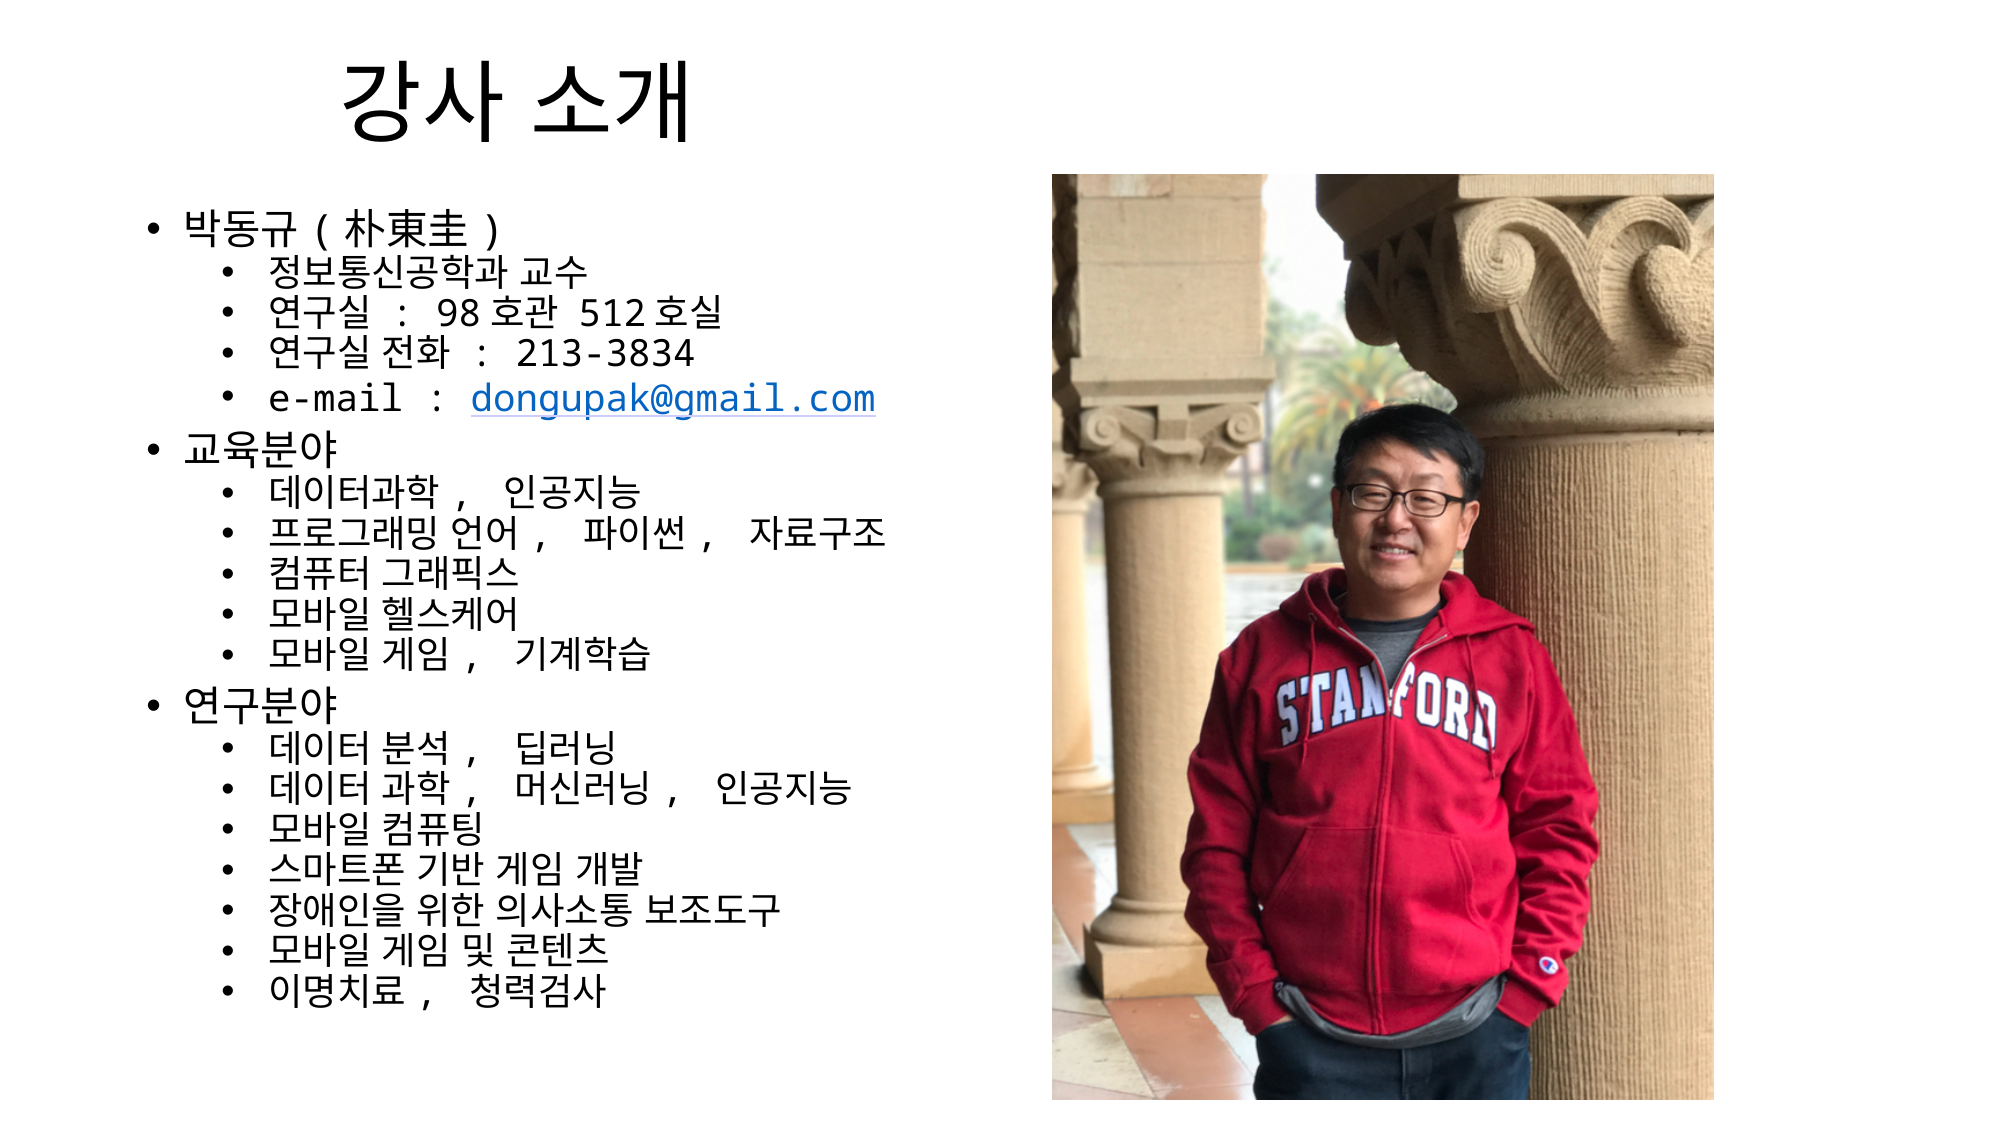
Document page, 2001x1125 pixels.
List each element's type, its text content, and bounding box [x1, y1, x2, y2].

list 박동규(朴東圭) 정보통신공학과 교수 연구실 : 98호관 512호실 연구실 전화 : 213-3834 e-mail : dongupak@gmail.com 교육분야 데이터과학, 인공지능 프로그래밍 언어, 파이썬, 자료구조 컴퓨터 그래픽스 모바일 헬스케어 모바일 게임, 기계학습 연구분야 데이터 분석, 딥러닝 데이터 과학, 머신러닝, 인공지능 모바일 컴퓨팅 스마트폰 기반 게임 개발 장애인을 위한 의사소통 보조도구 모바일 게임 및 콘텐츠 이명치료, 청력검사 [131, 201, 936, 1052]
picture [1051, 174, 1714, 1100]
title 강사 소개 [324, 50, 1700, 163]
